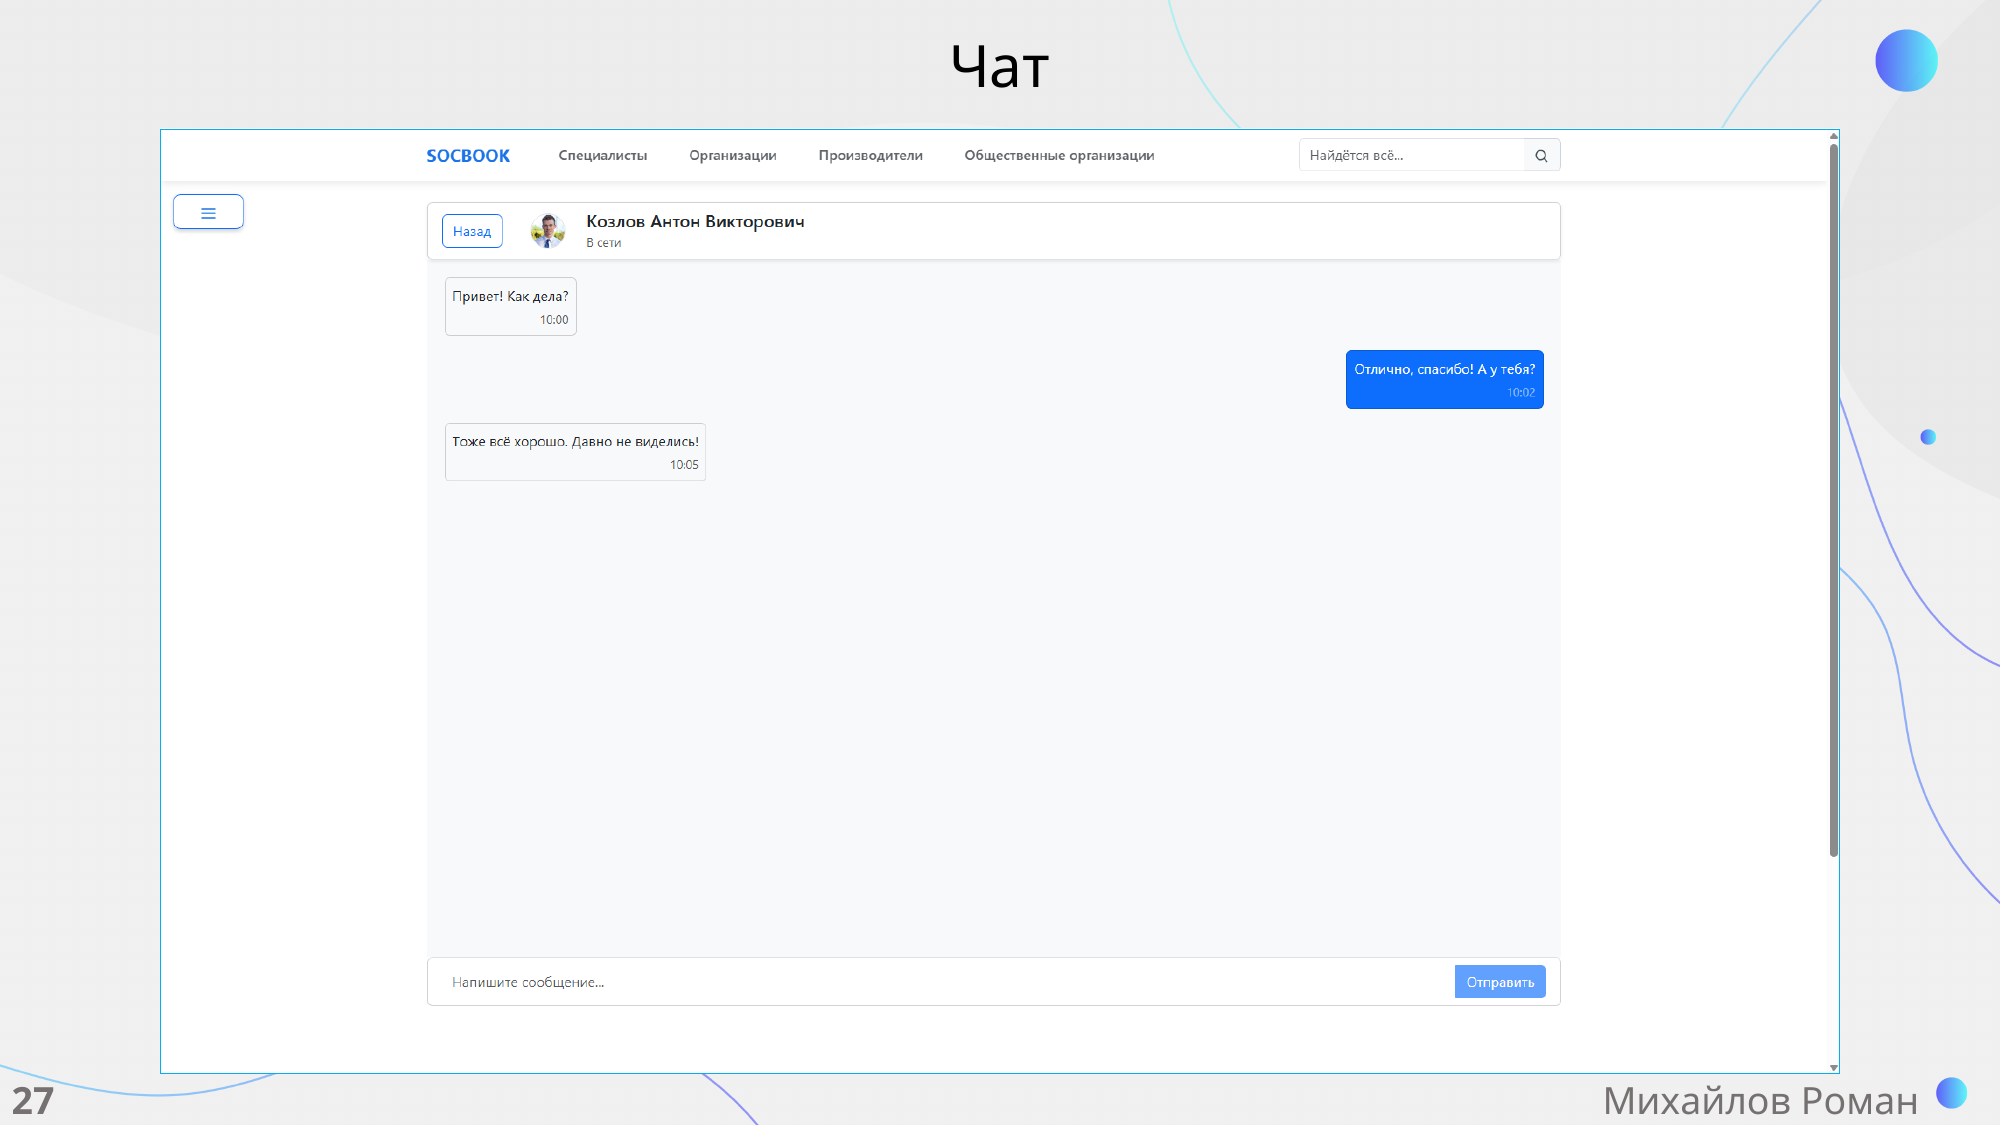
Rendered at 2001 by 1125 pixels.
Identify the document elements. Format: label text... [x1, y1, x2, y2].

table_header Михайлов Роман [352, 1067, 1935, 1125]
text_box Чат [666, 21, 1334, 107]
picture [0, 0, 2000, 1125]
table_header 27 [0, 1067, 352, 1125]
picture [162, 131, 1838, 1072]
